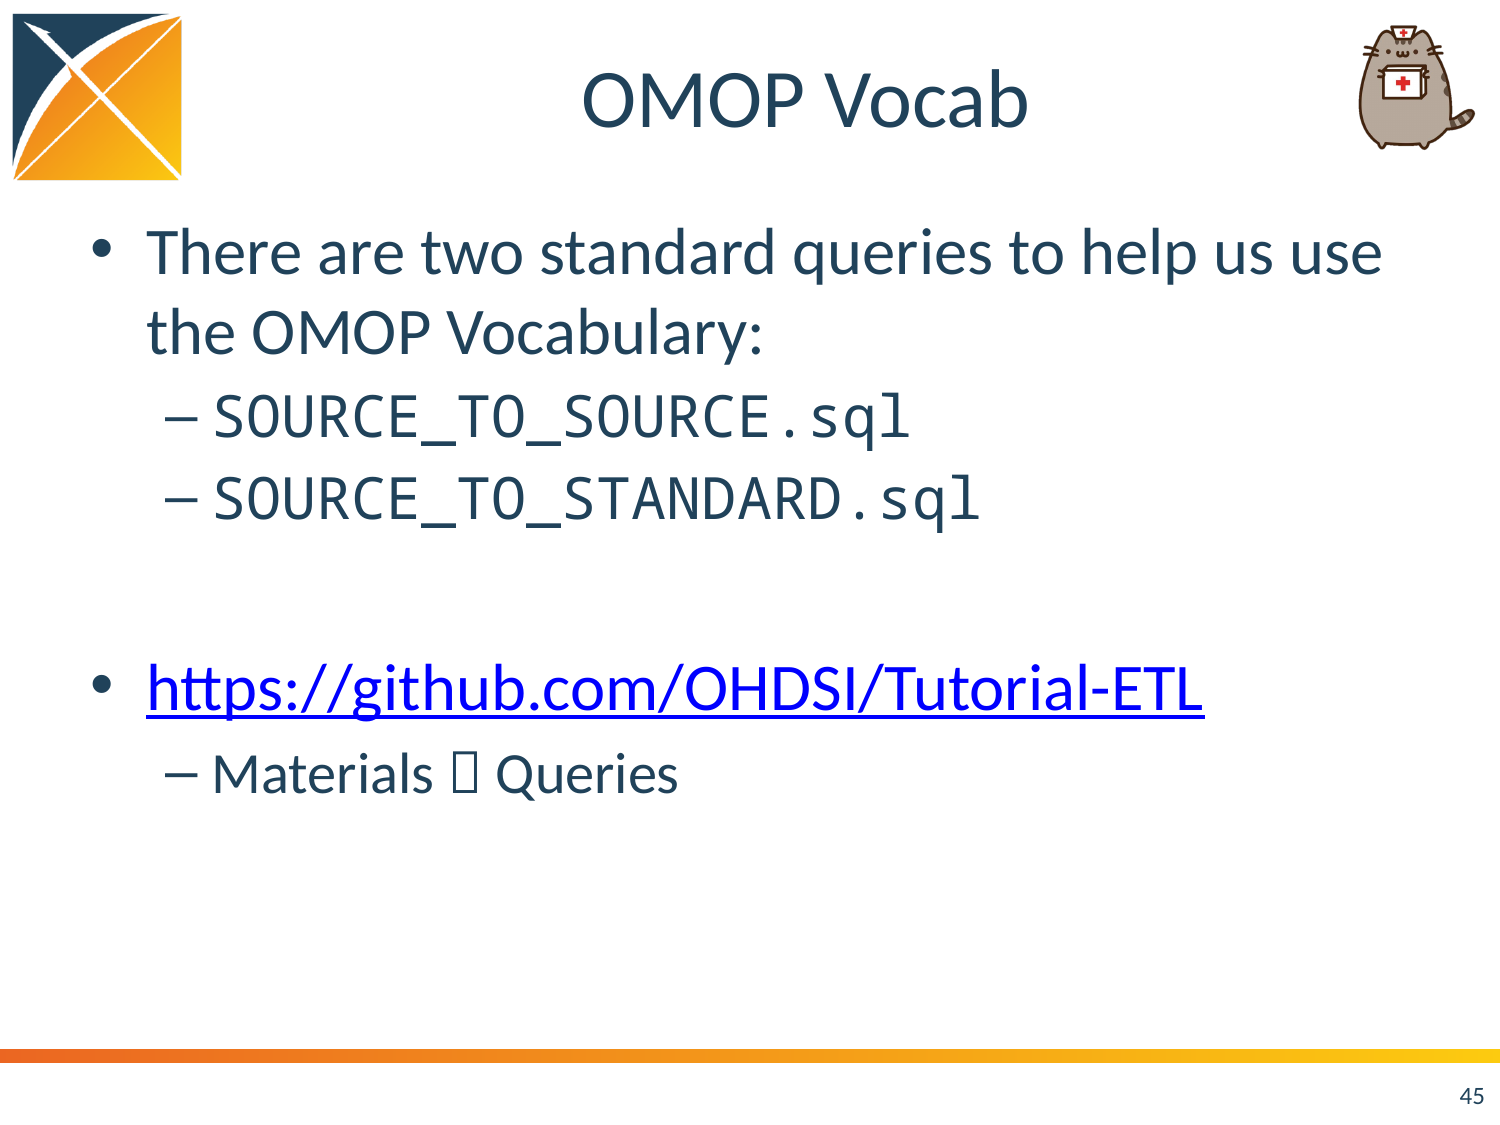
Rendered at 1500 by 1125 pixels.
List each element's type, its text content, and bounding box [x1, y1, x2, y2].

slide_number 45 [1149, 1065, 1500, 1125]
list There are two standard queries to help us use the OMOP Vocabulary: SOURCE_TO_SOURCE.sql SOURCE_TO_STANDARD.sql https://github.com/OHDSI/Tutorial-ETL Materials  Queries [75, 200, 1425, 1005]
title OMOP Vocab [187, 24, 1319, 163]
picture [1324, 6, 1493, 171]
picture [0, 0, 206, 200]
